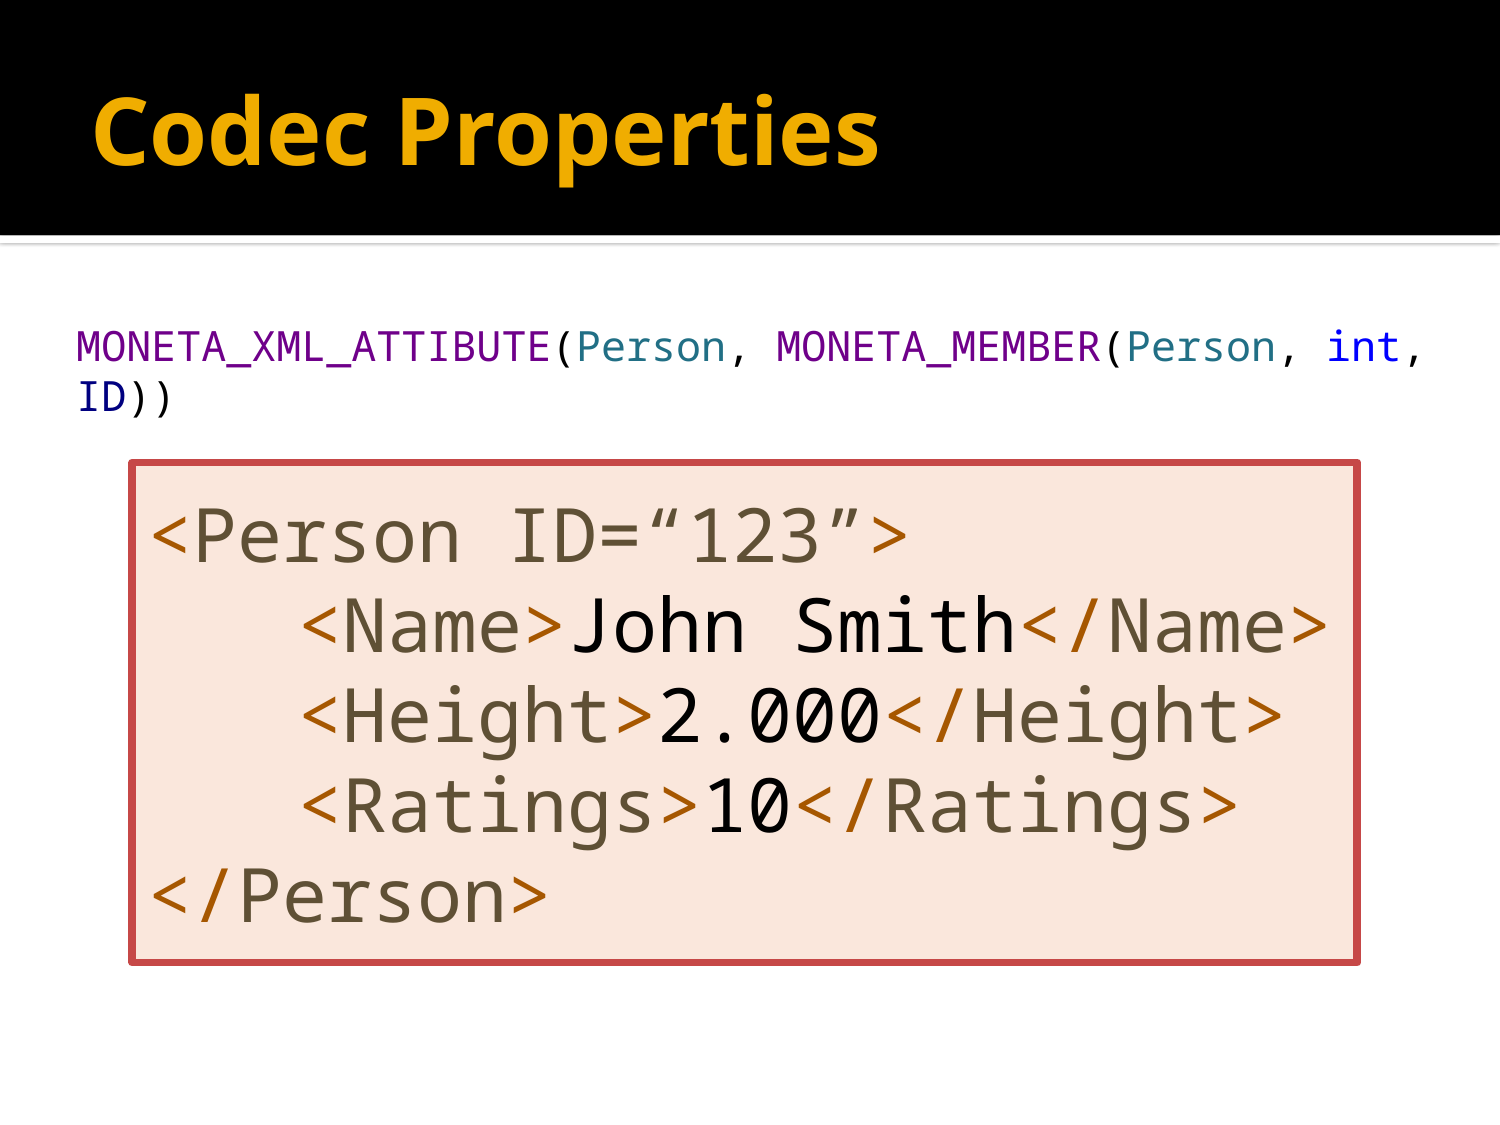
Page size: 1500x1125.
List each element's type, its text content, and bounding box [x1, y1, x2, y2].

text_box <Person ID=“123”> <Name>John Smith</Name> <Height>2.000</Height> <Ratings>10</Ratings> </Person> [128, 459, 1361, 966]
title Codec Properties [75, 25, 1425, 231]
text_box MONETA_XML_ATTIBUTE(Person, MONETA_MEMBER(Person, int, ID)) [61, 312, 1448, 428]
